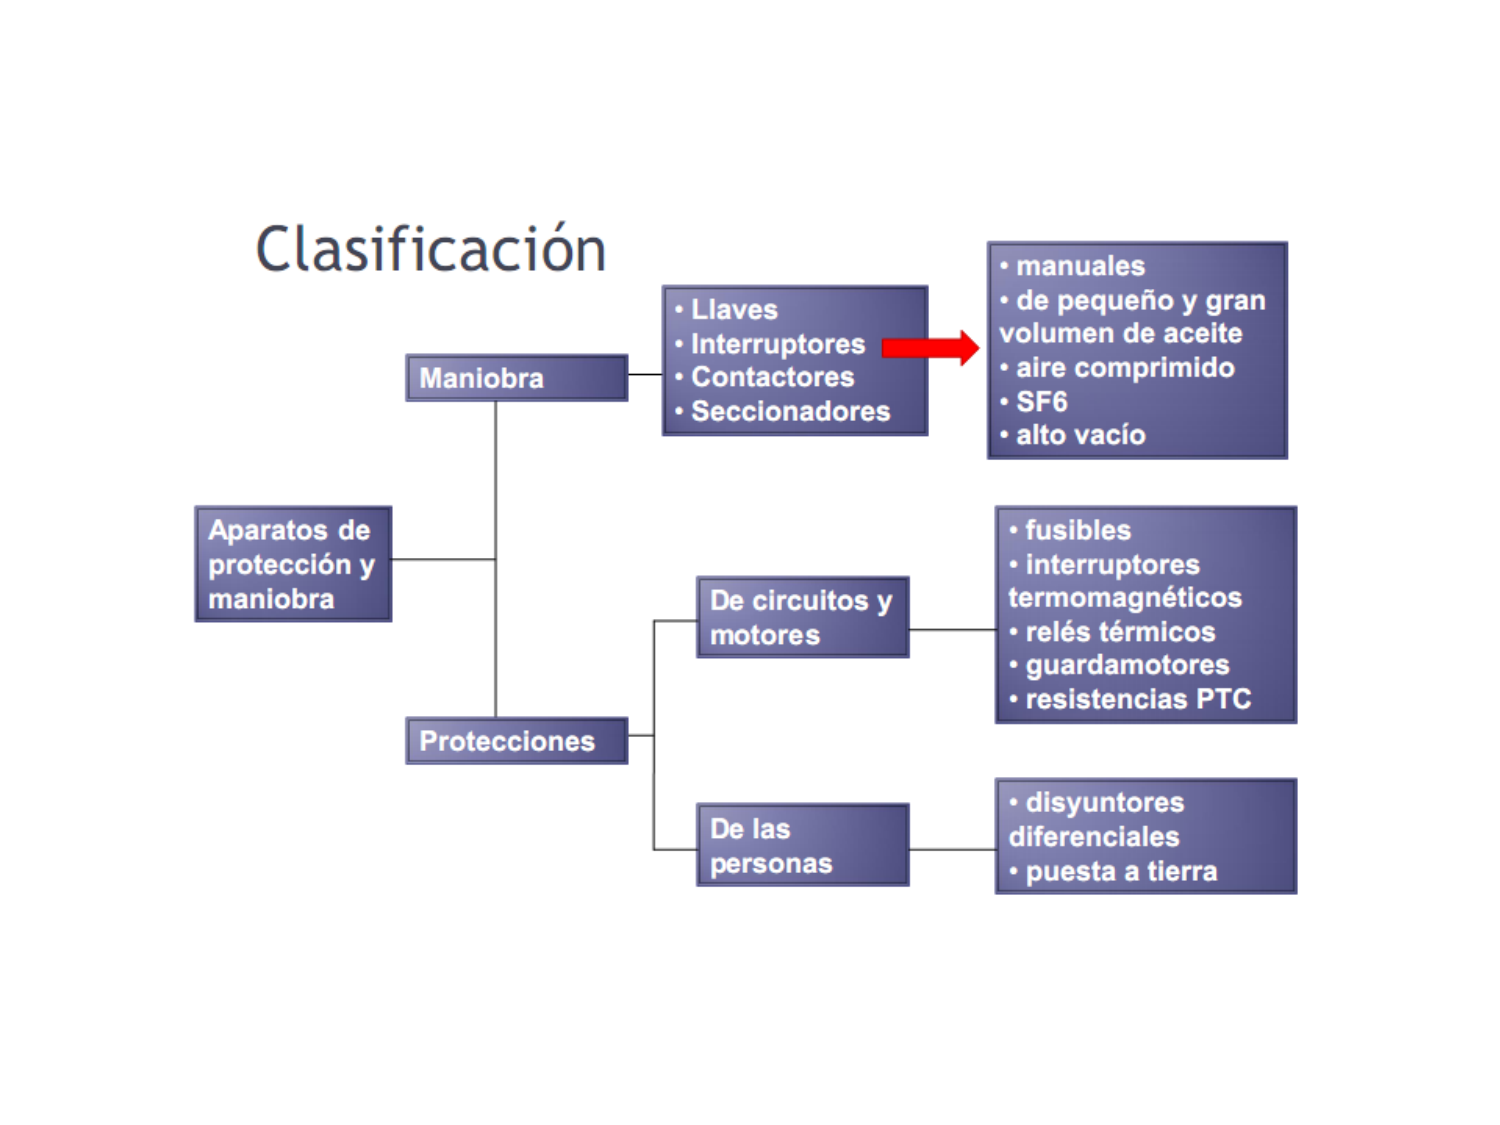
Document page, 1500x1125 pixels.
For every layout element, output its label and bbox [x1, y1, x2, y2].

picture [187, 191, 1312, 934]
